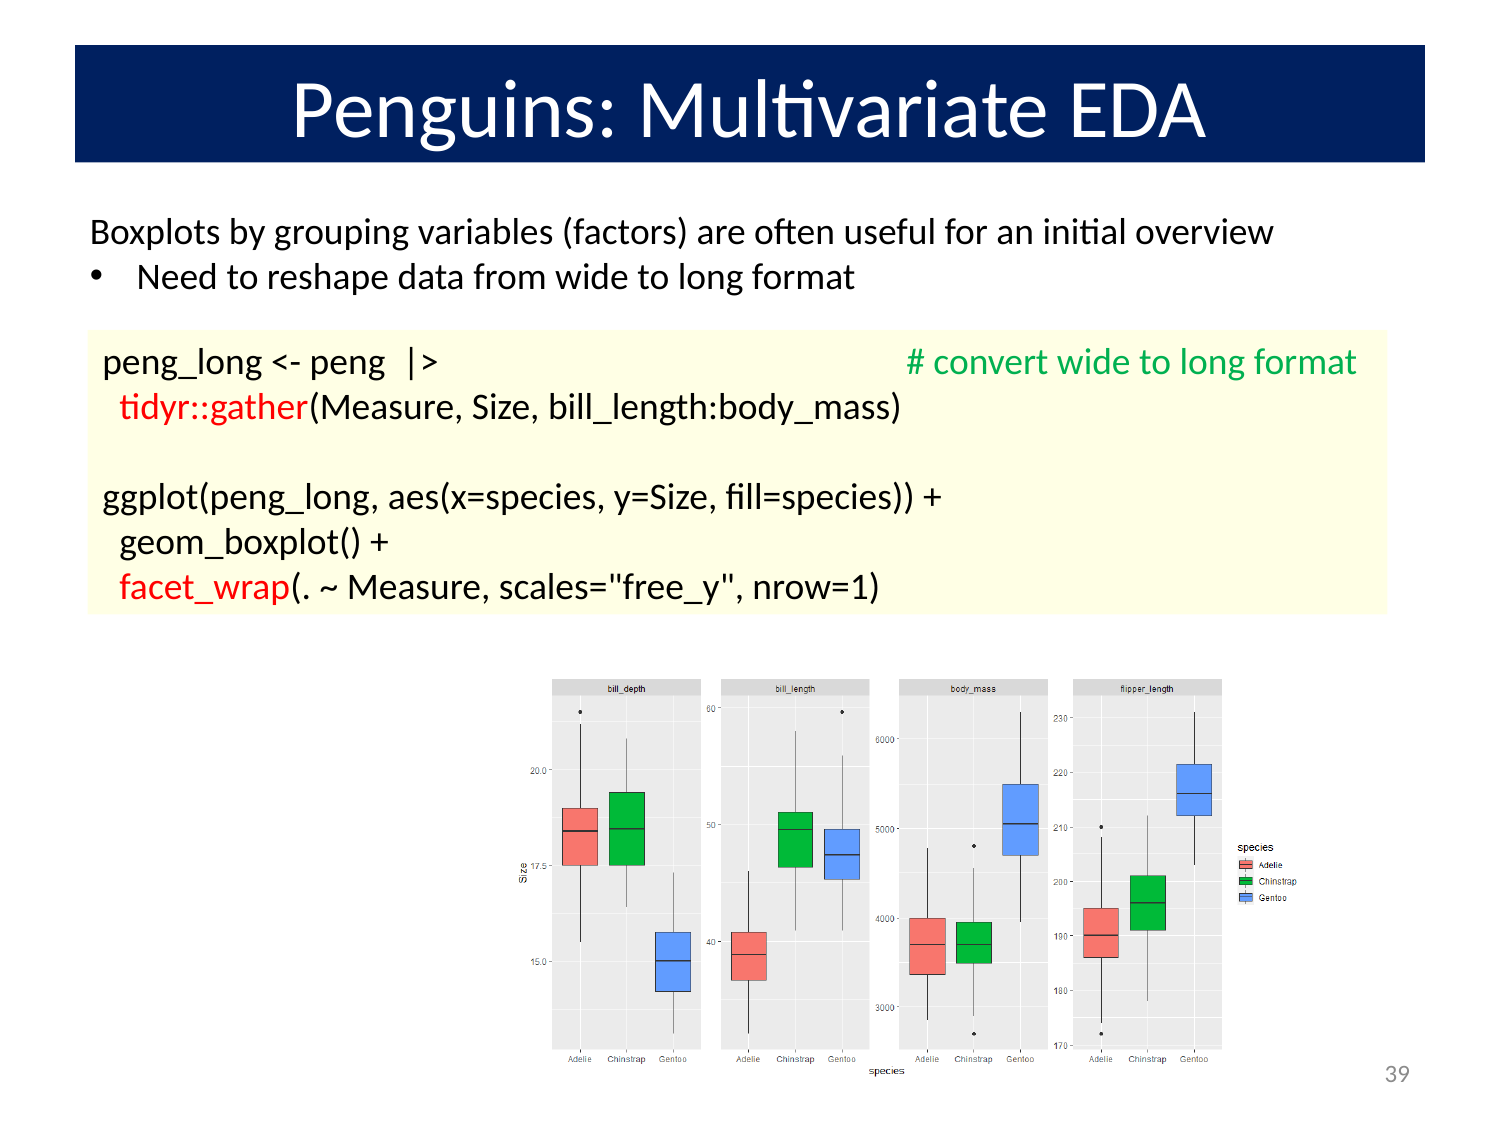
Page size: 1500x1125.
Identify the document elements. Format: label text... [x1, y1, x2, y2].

text_box peng_long <- peng |> # convert wide to long format tidyr::gather(Measure, Size, bill_length:body_mass) ggplot(peng_long, aes(x=species, y=Size, fill=species)) + geom_boxplot() + facet_wrap(. ~ Measure, scales="free_y", nrow=1) [87, 329, 1388, 615]
picture [512, 674, 1307, 1081]
text_box Boxplots by grouping variables (factors) are often useful for an initial overview Need to reshape data from wide to long format [74, 199, 1425, 305]
title Penguins: Multivariate EDA [75, 45, 1425, 163]
slide_number 39 [1074, 1042, 1425, 1103]
